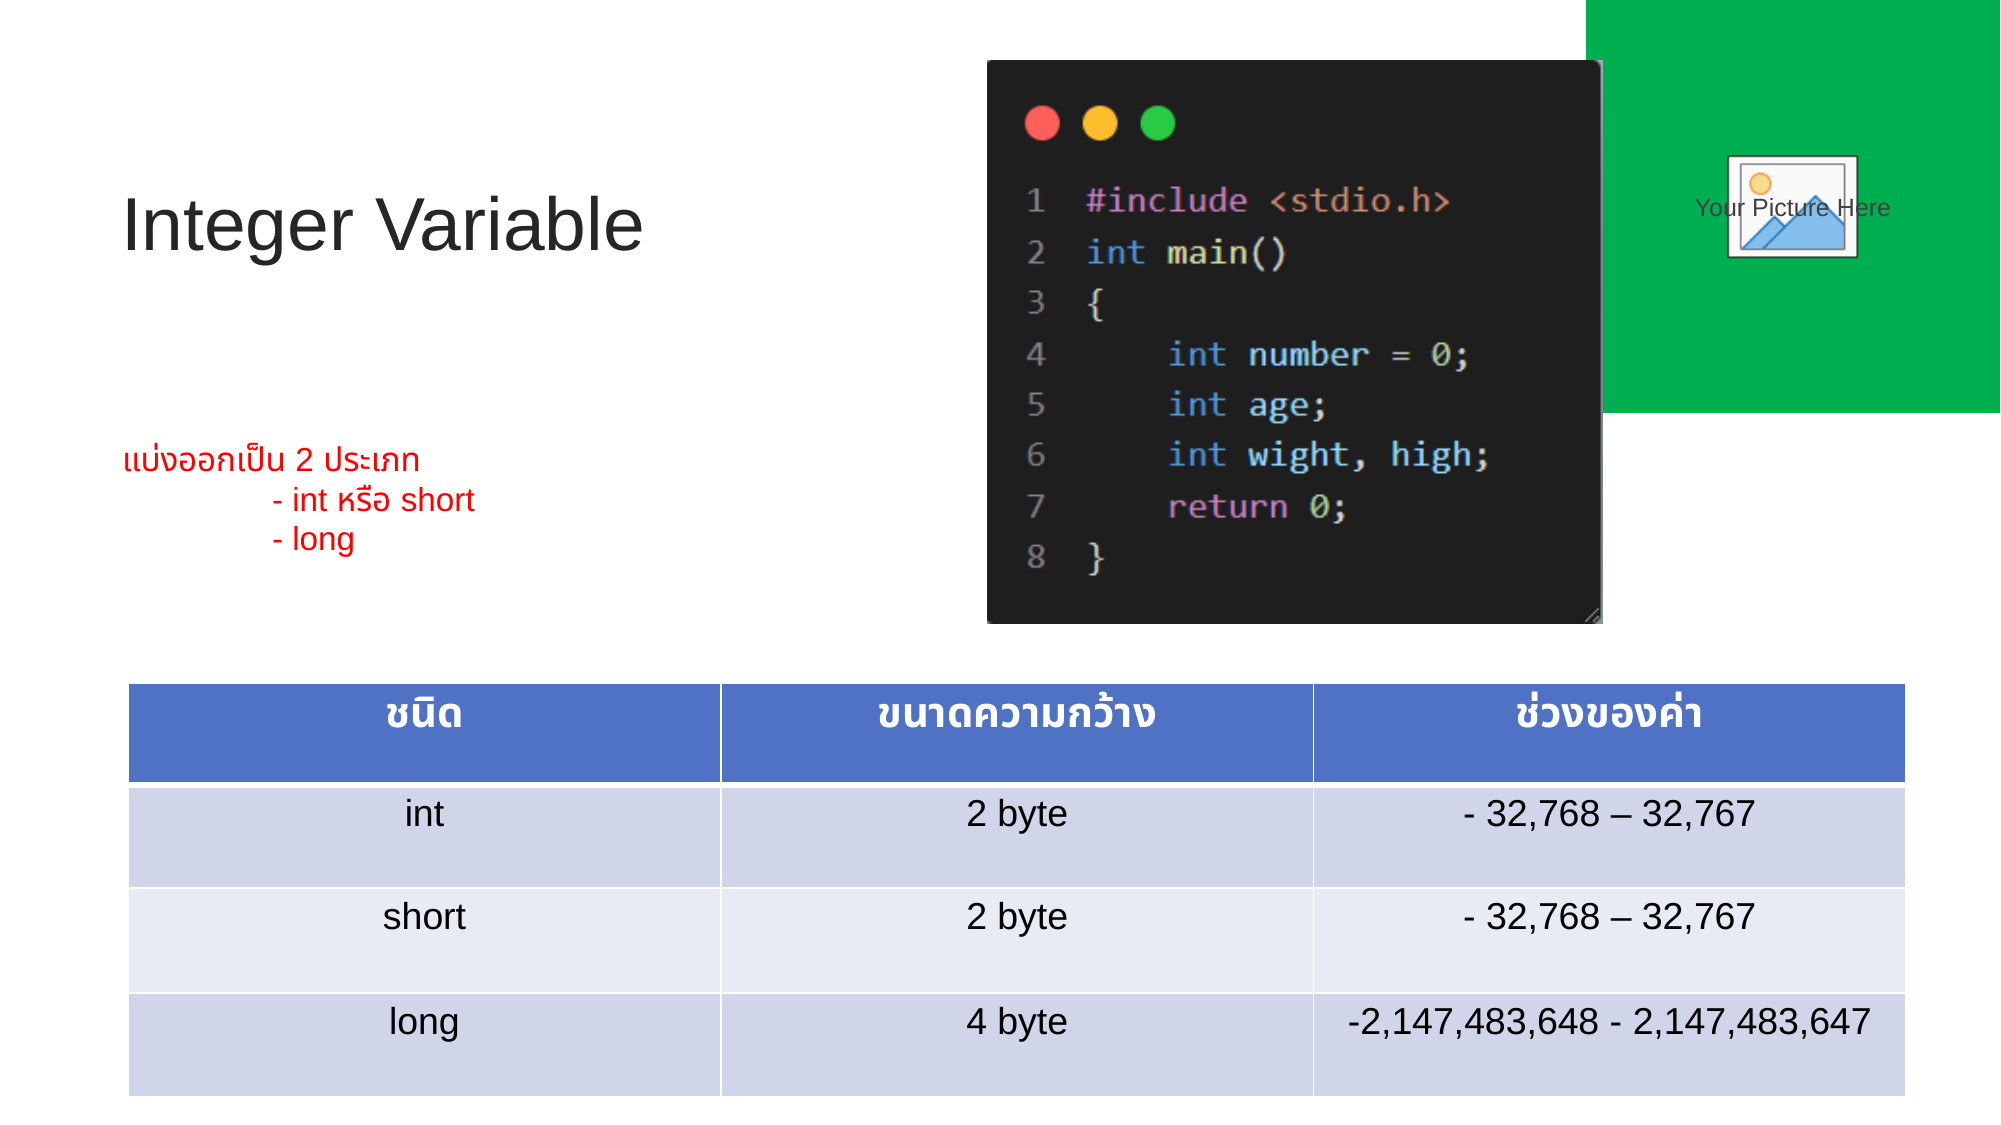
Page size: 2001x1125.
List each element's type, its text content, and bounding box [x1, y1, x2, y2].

text_box แบ่งออกเป็น 2 ประเภท - int หรือ short - long [107, 430, 987, 565]
table_cell -2,147,483,648 - 2,147,483,647 [1314, 994, 1905, 1096]
table_cell short [129, 889, 720, 992]
table_cell 2 byte [722, 788, 1313, 887]
table_cell - 32,768 – 32,767 [1314, 788, 1905, 887]
table_cell long [129, 994, 720, 1096]
table_cell - 32,768 – 32,767 [1314, 889, 1905, 992]
table_header ชนิด [129, 684, 720, 782]
table_cell int [129, 788, 720, 887]
text_box Integer Variable [106, 168, 889, 274]
table_header ช่วงของค่า [1314, 684, 1905, 782]
table_header ขนาดความกว้าง [722, 684, 1313, 782]
table_cell 2 byte [722, 889, 1313, 992]
picture [987, 0, 2000, 624]
table_cell 4 byte [722, 994, 1313, 1096]
